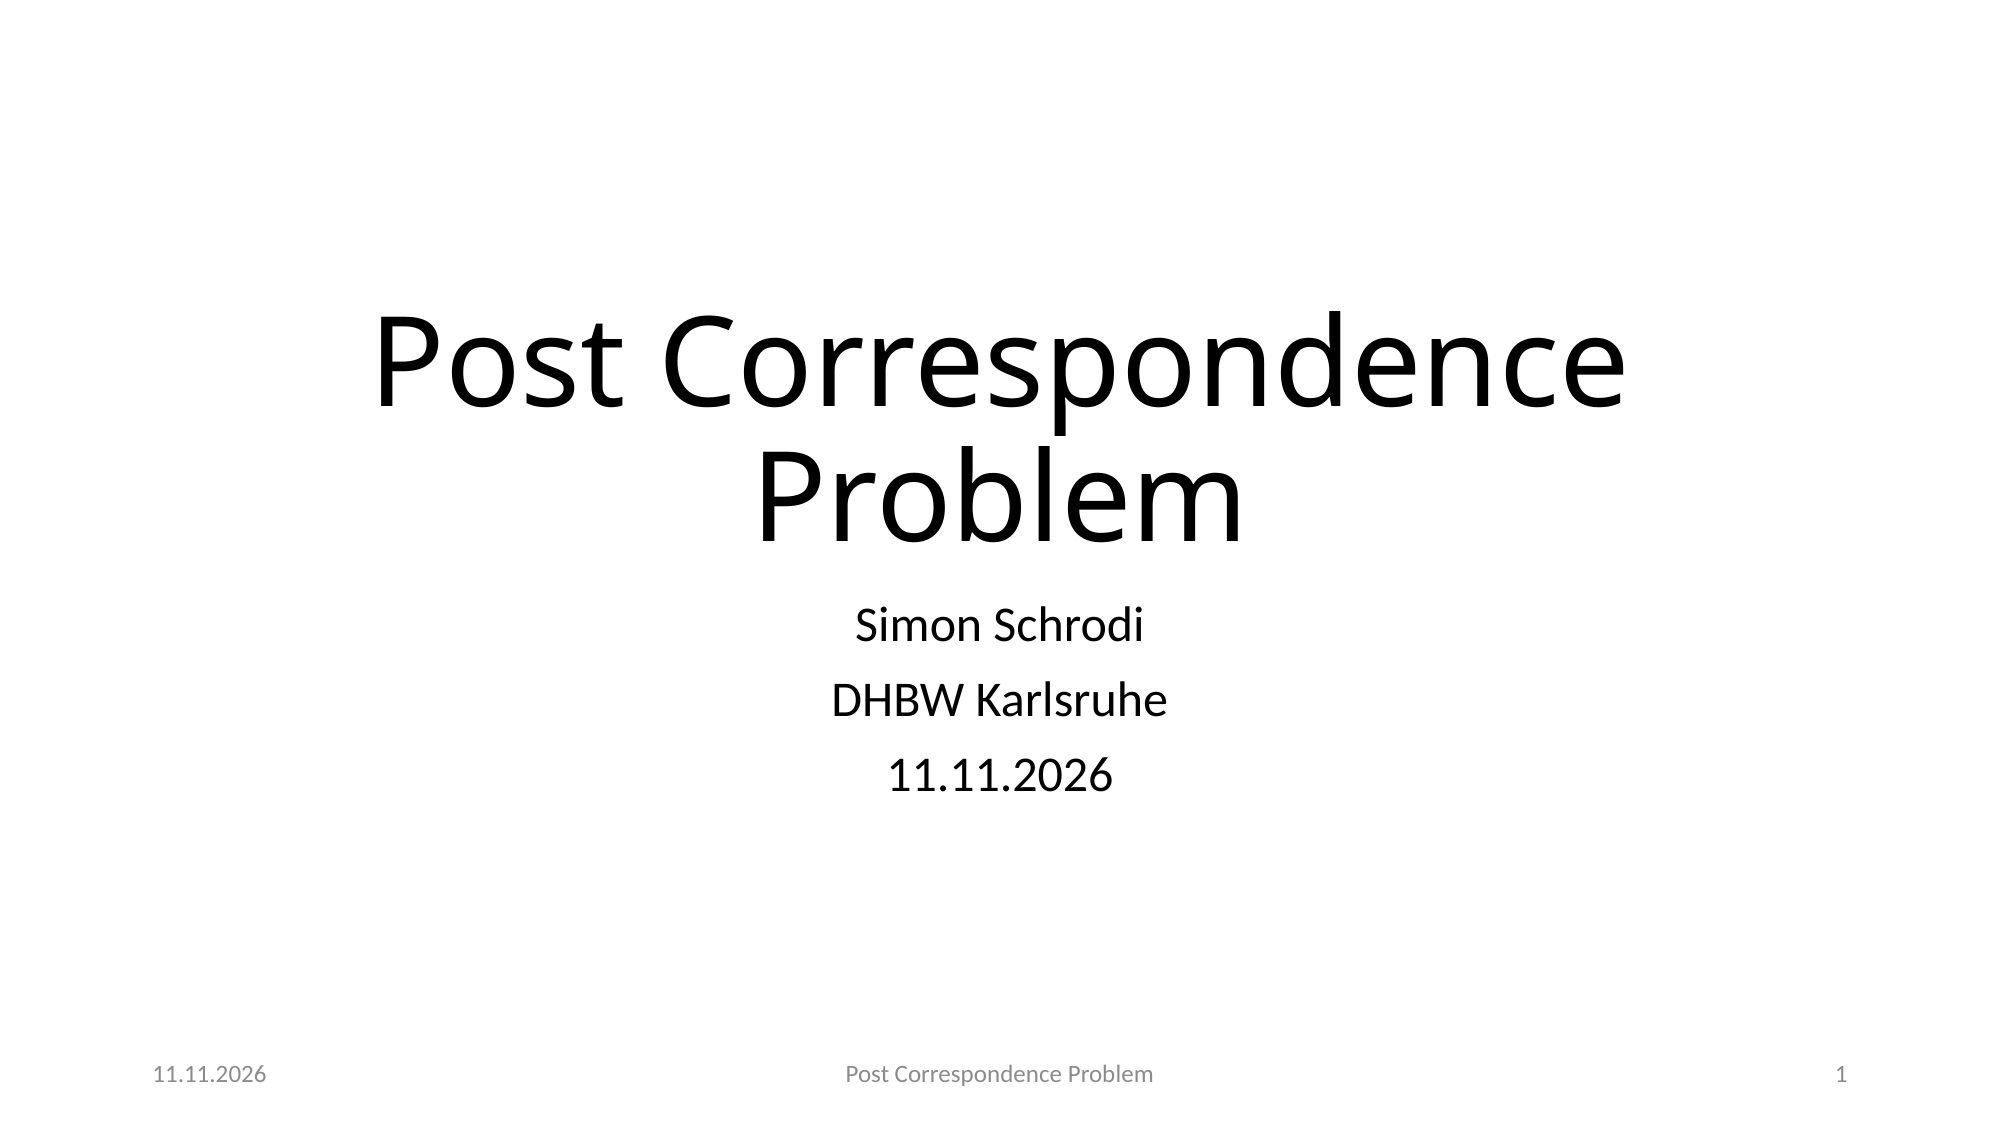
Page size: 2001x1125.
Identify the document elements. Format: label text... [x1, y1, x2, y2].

title Post Correspondence Problem [249, 184, 1750, 576]
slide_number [137, 1042, 588, 1103]
slide_number 1 [1412, 1042, 1863, 1103]
subtitle Simon Schrodi DHBW Karlsruhe 12.04.2019 [249, 590, 1750, 863]
footer Post Correspondence Problem [662, 1042, 1338, 1103]
